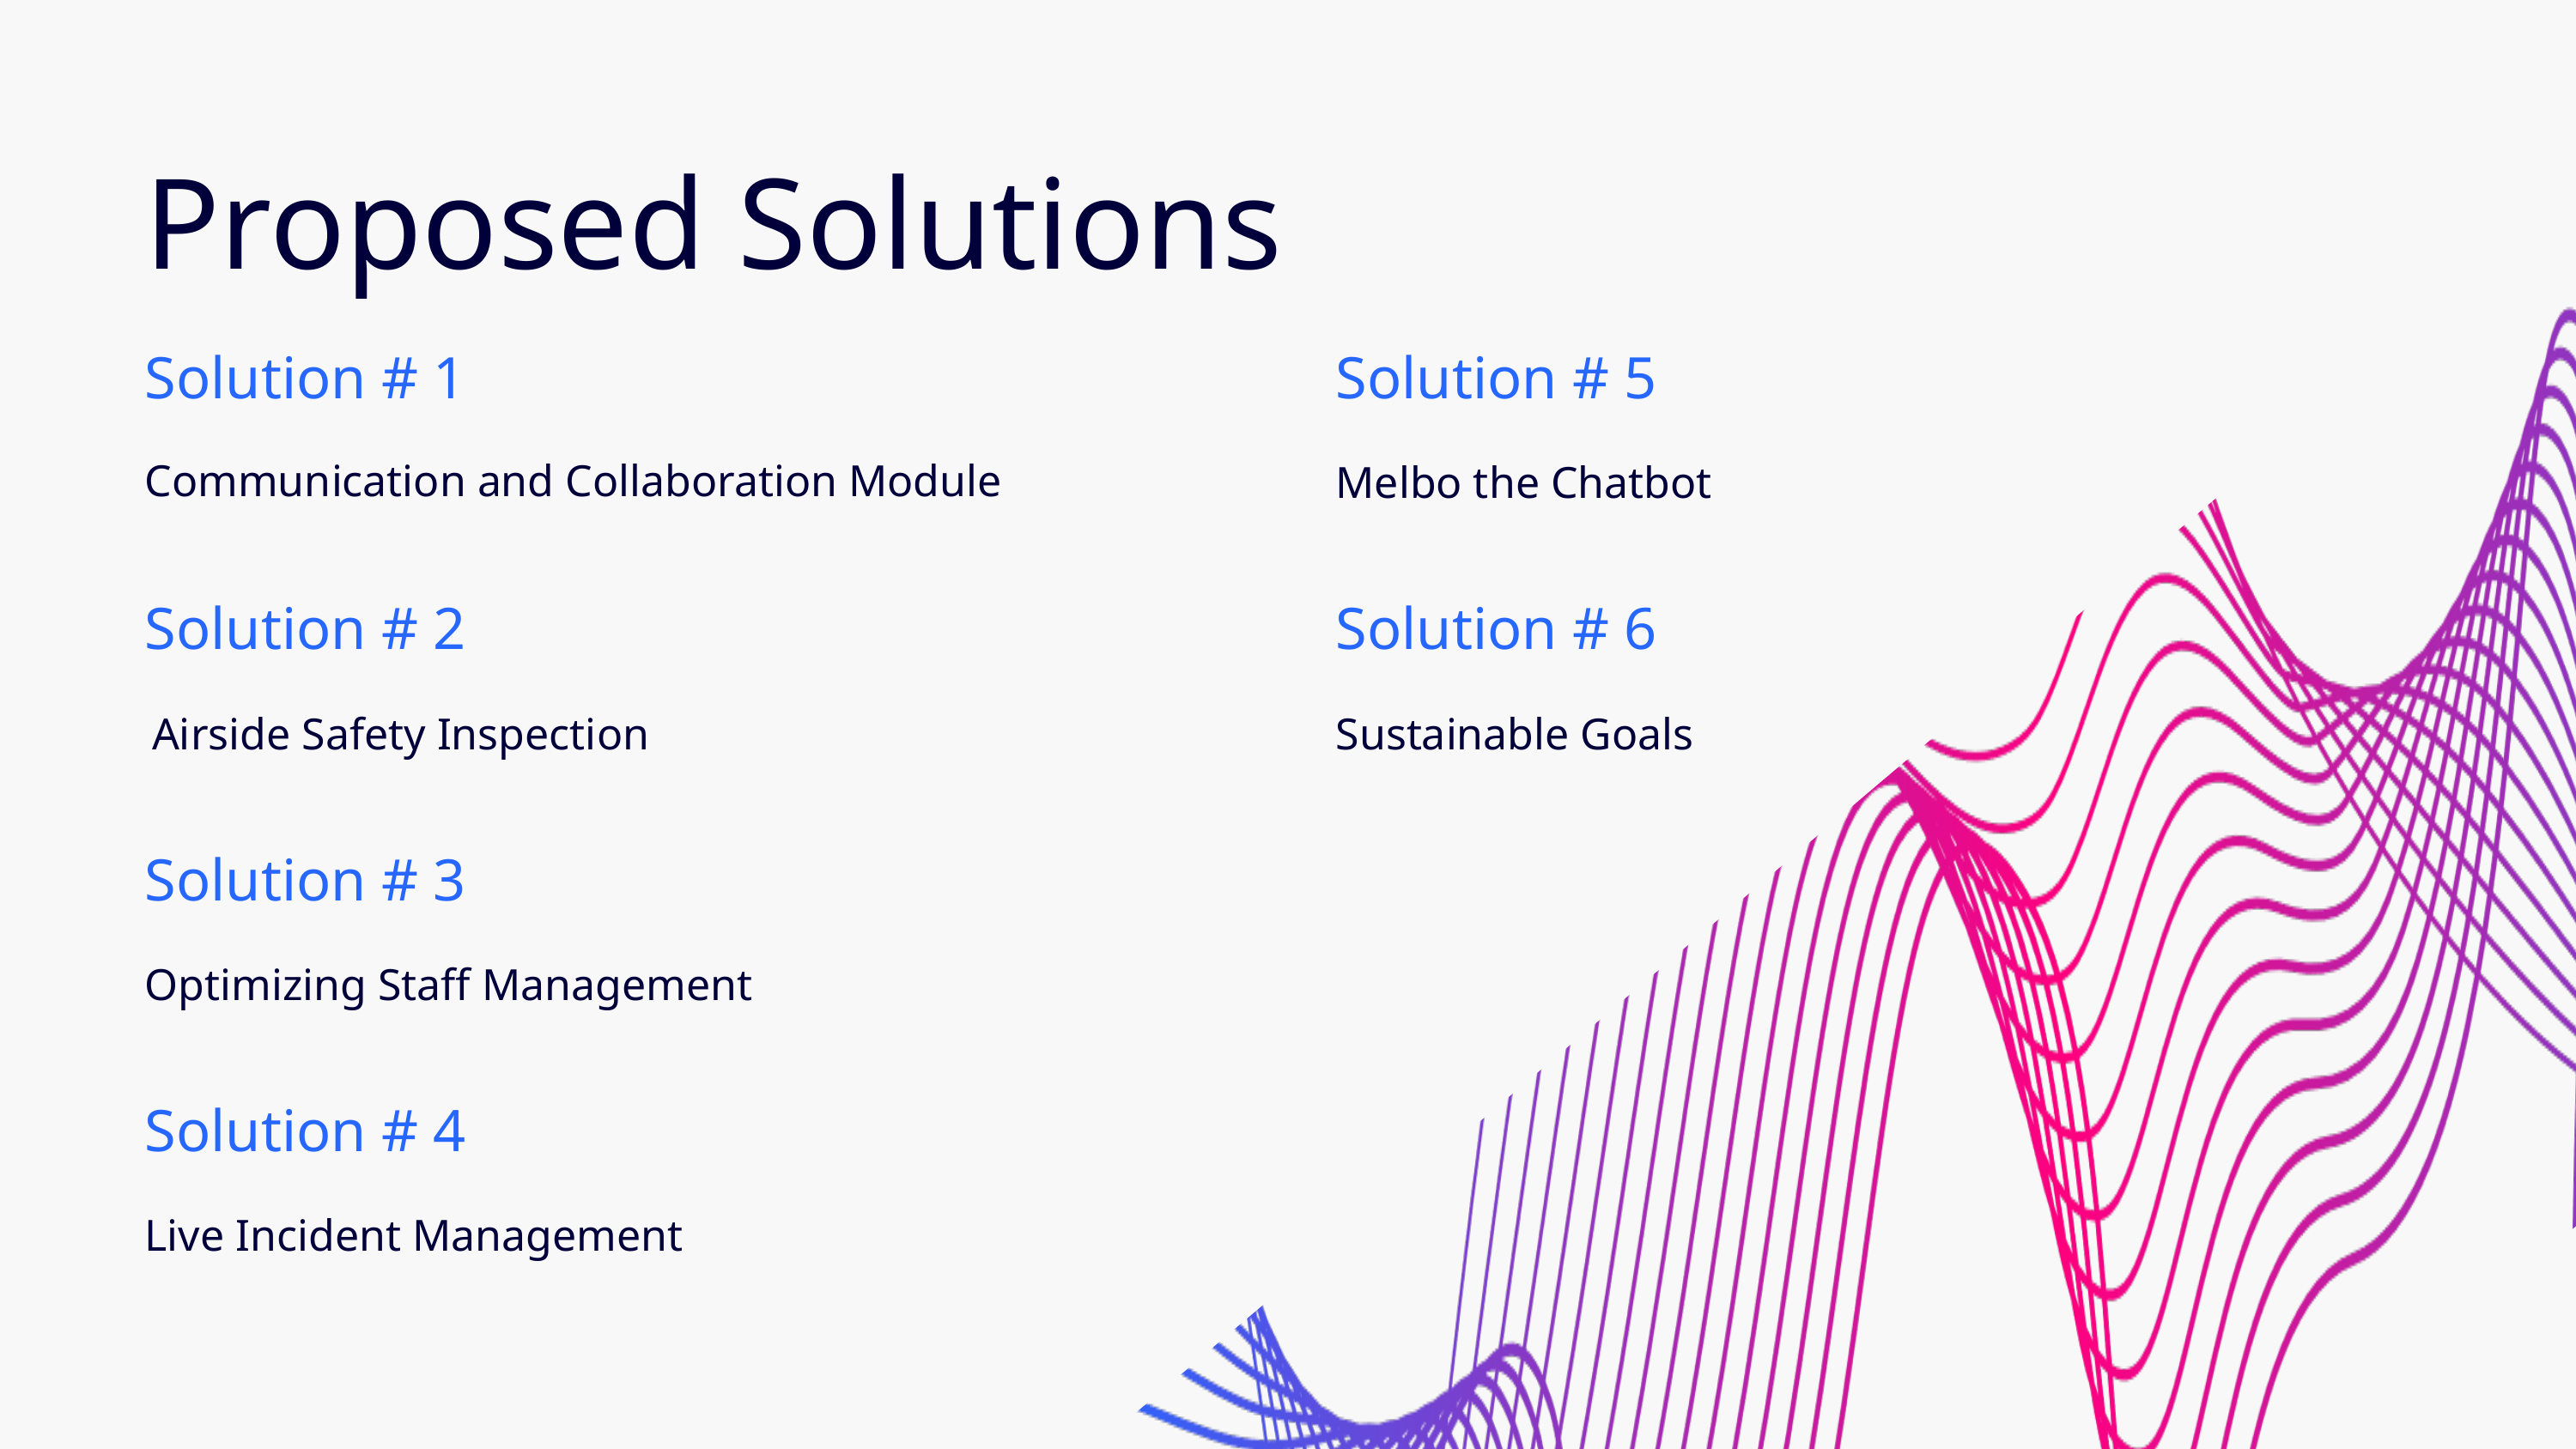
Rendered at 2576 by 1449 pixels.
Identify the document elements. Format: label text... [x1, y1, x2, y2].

text_box Proposed Solutions [144, 143, 1608, 294]
text_box Solution # 1 [144, 341, 1334, 410]
text_box [1092, 225, 2576, 1449]
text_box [144, 1094, 1336, 1256]
text_box Communication and Collaboration Module [144, 445, 1332, 506]
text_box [1335, 341, 2527, 503]
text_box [144, 591, 1334, 754]
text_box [1335, 591, 2527, 754]
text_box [144, 843, 1336, 1004]
